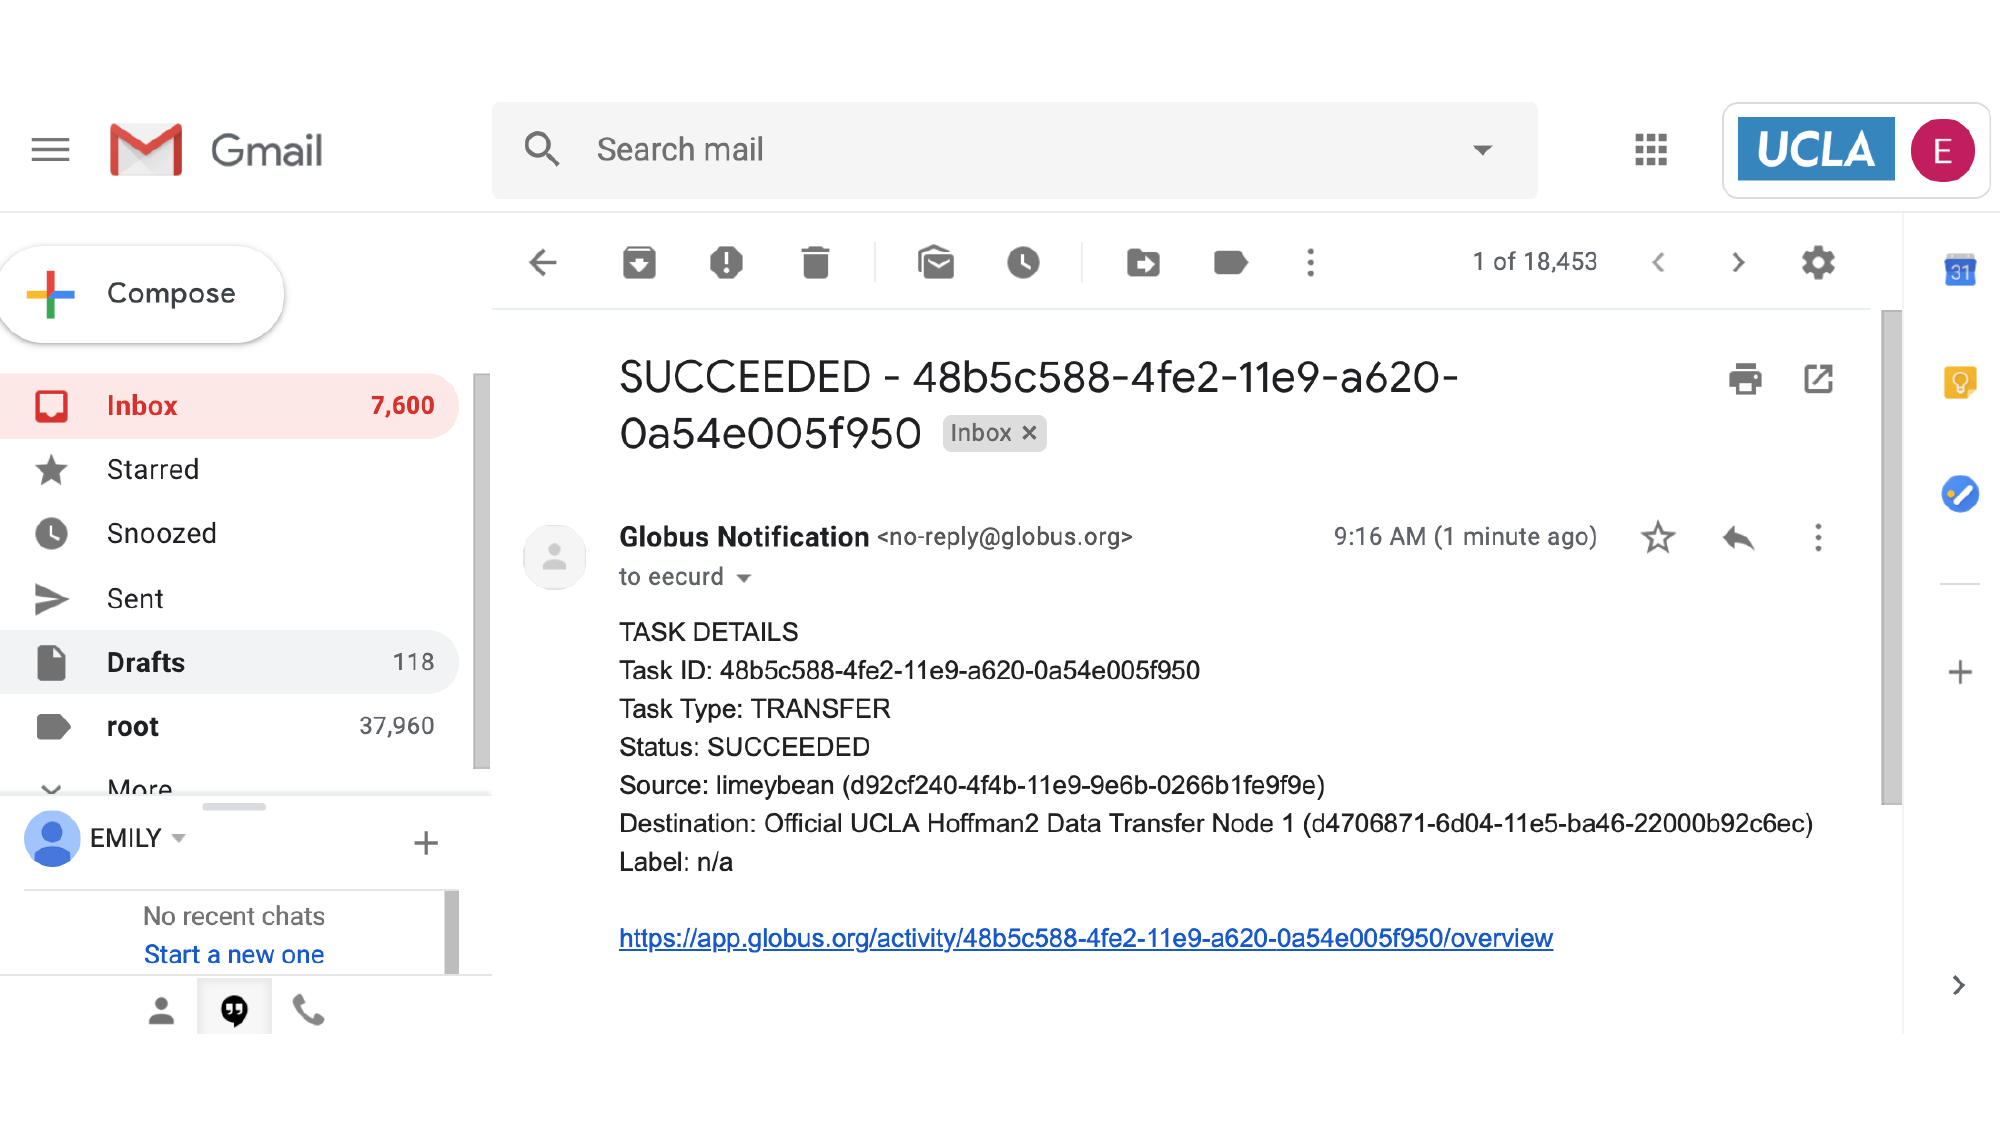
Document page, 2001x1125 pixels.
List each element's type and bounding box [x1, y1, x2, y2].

picture [0, 89, 2000, 1035]
